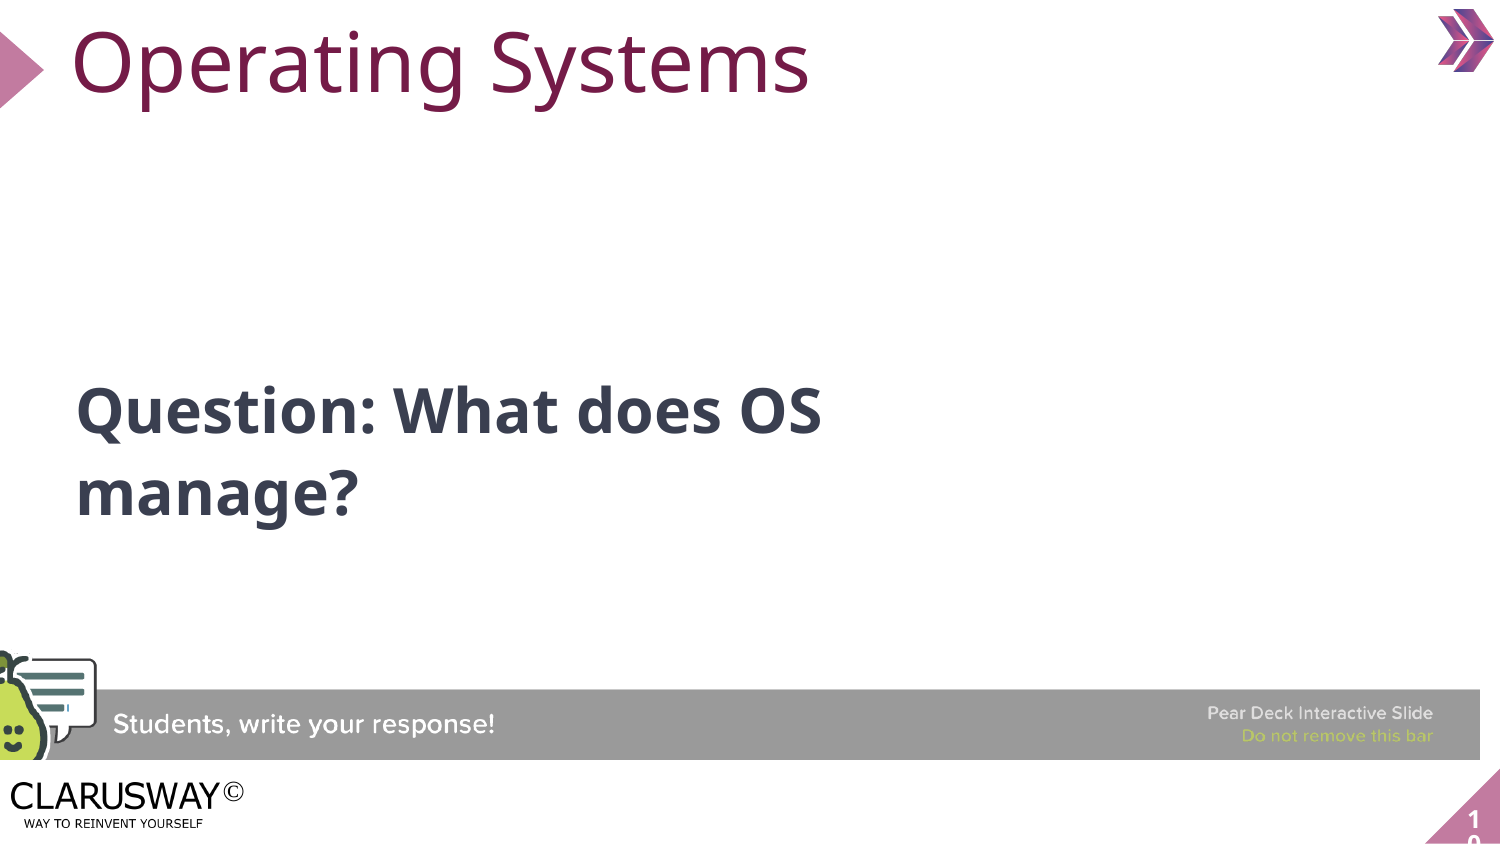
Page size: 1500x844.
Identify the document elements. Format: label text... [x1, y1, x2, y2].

list Question: What does OS manage? [75, 363, 1059, 481]
slide_number 10 [1467, 804, 1494, 838]
text_box Operating Systems [70, 28, 1330, 132]
picture [1438, 9, 1494, 72]
picture [11, 782, 220, 828]
picture [0, 642, 1481, 760]
